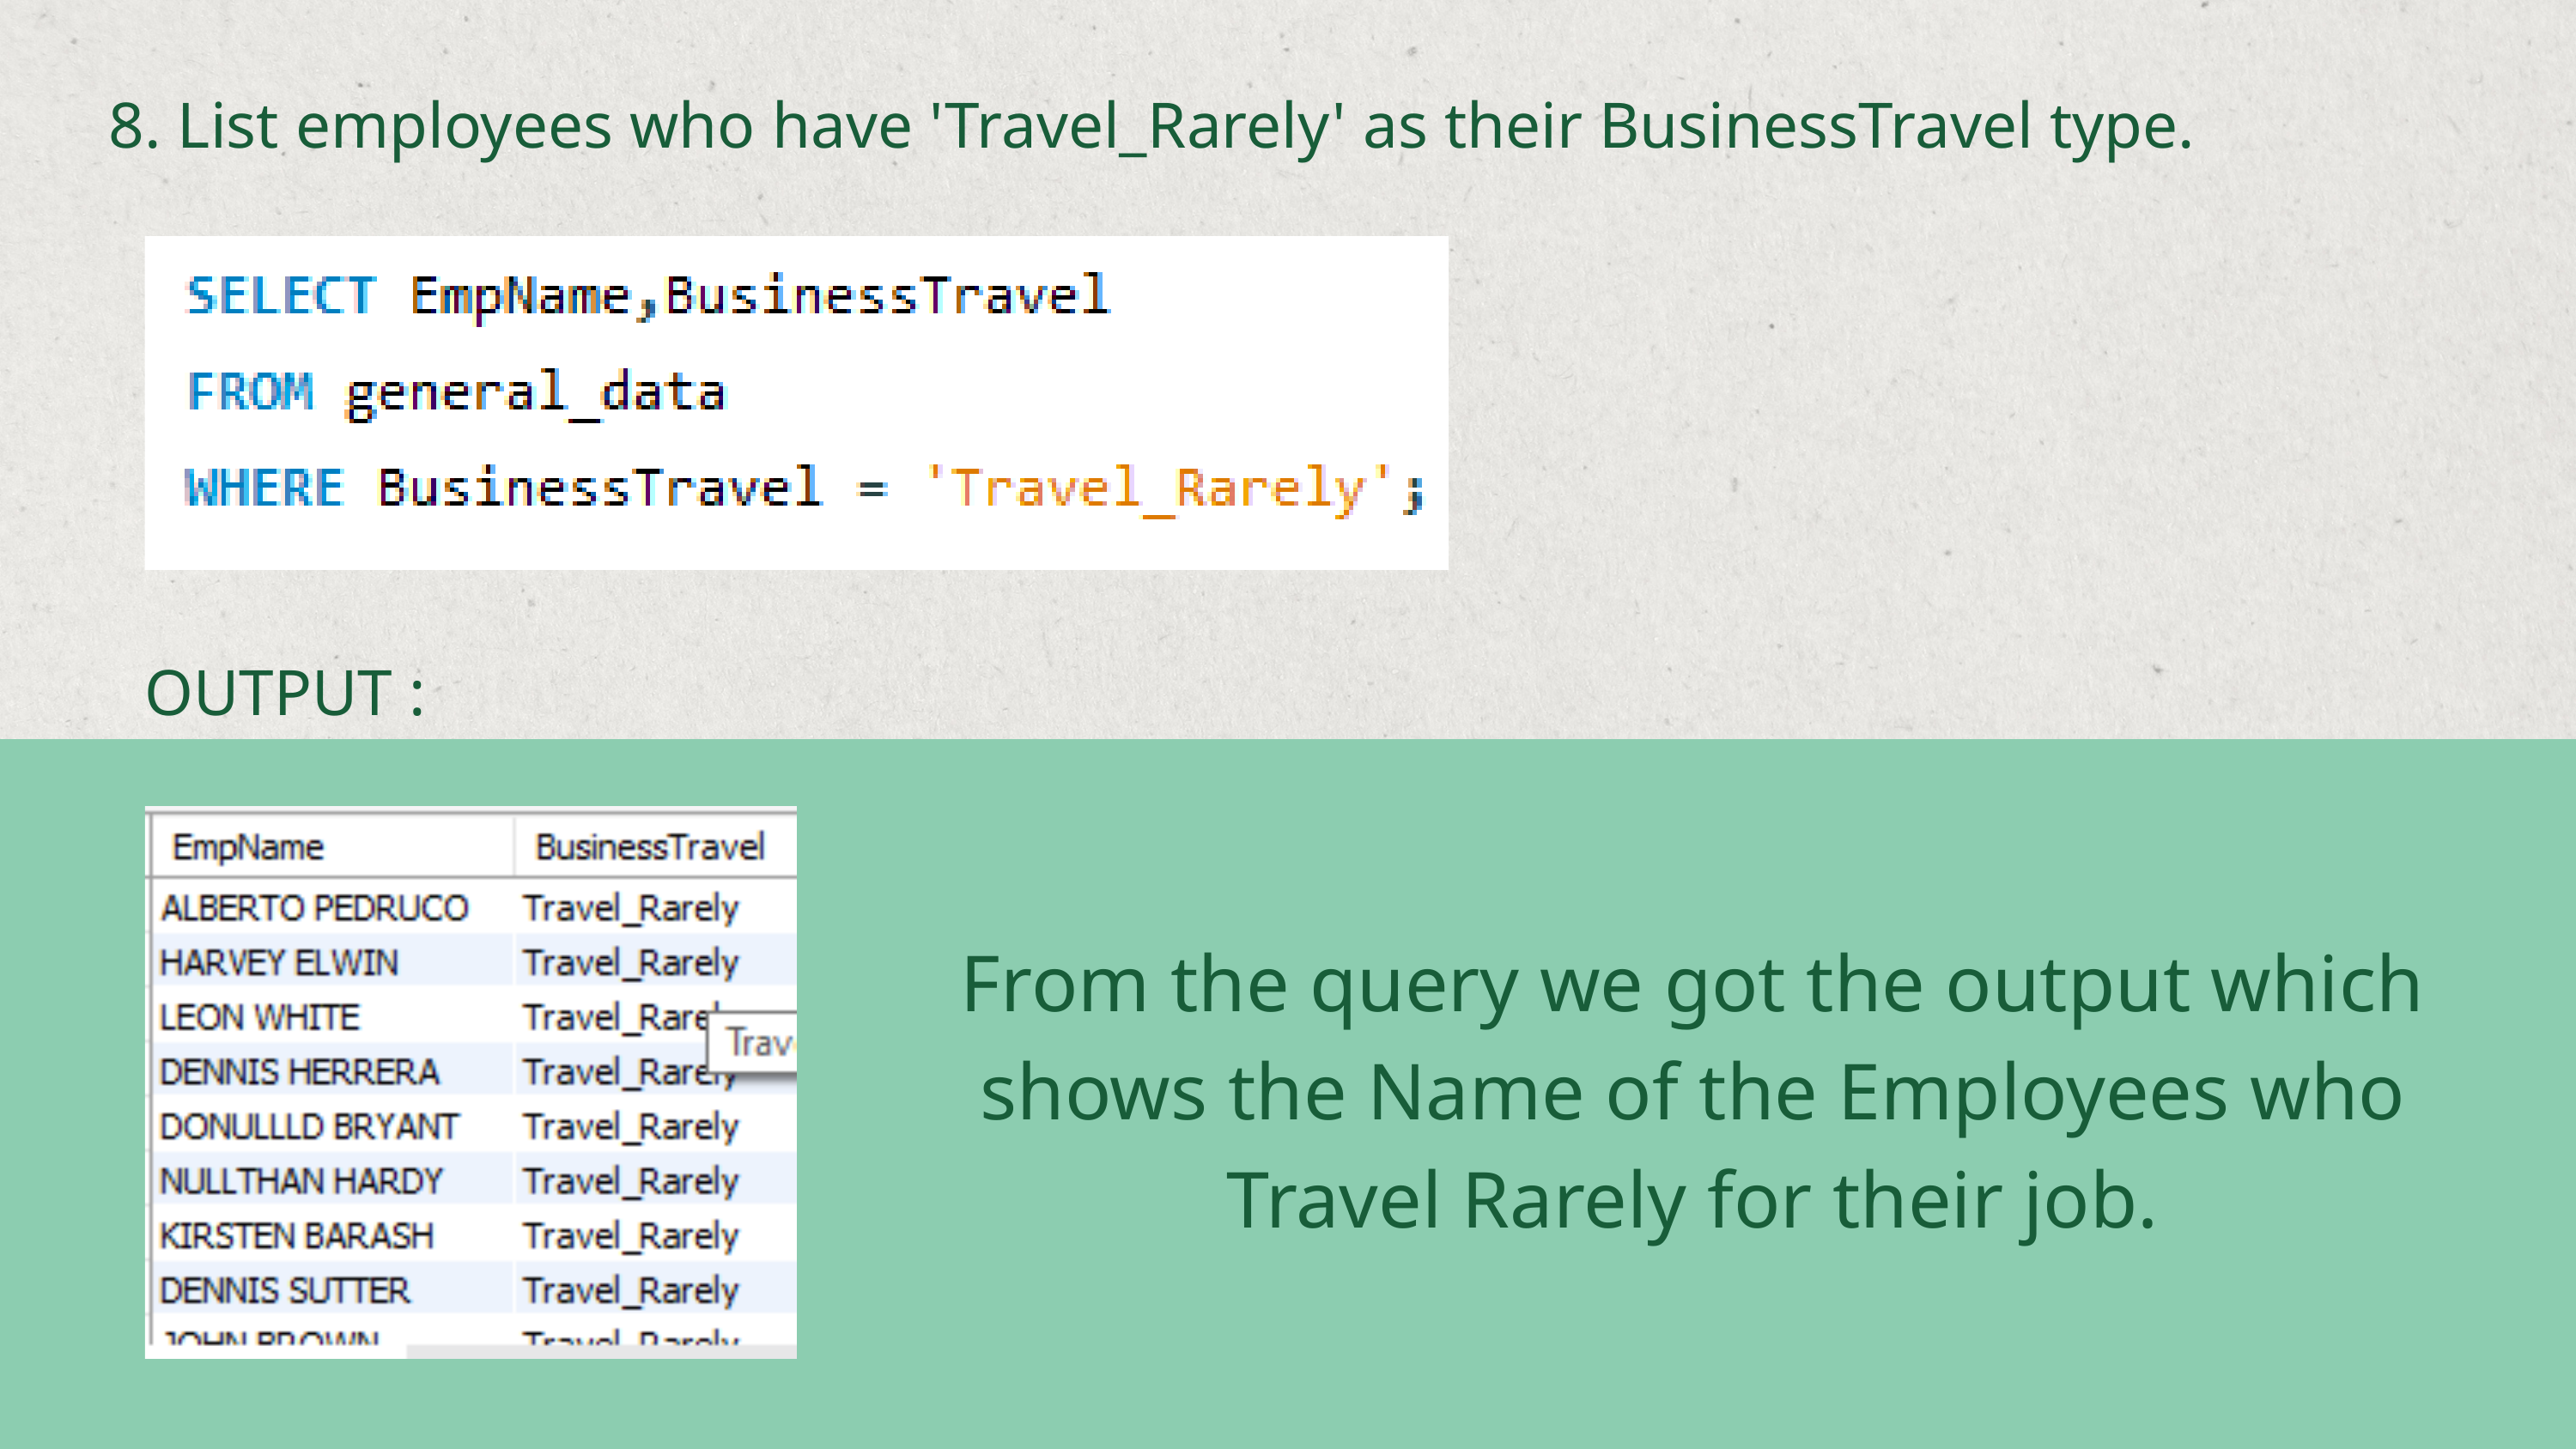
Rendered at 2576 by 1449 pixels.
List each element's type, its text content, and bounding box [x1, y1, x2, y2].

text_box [0, 738, 2576, 1449]
text_box 8. List employees who have 'Travel_Rarely' as their BusinessTravel type. [108, 72, 2463, 161]
text_box [144, 236, 1449, 570]
text_box OUTPUT : [144, 640, 2079, 728]
text_box [0, 0, 2576, 736]
